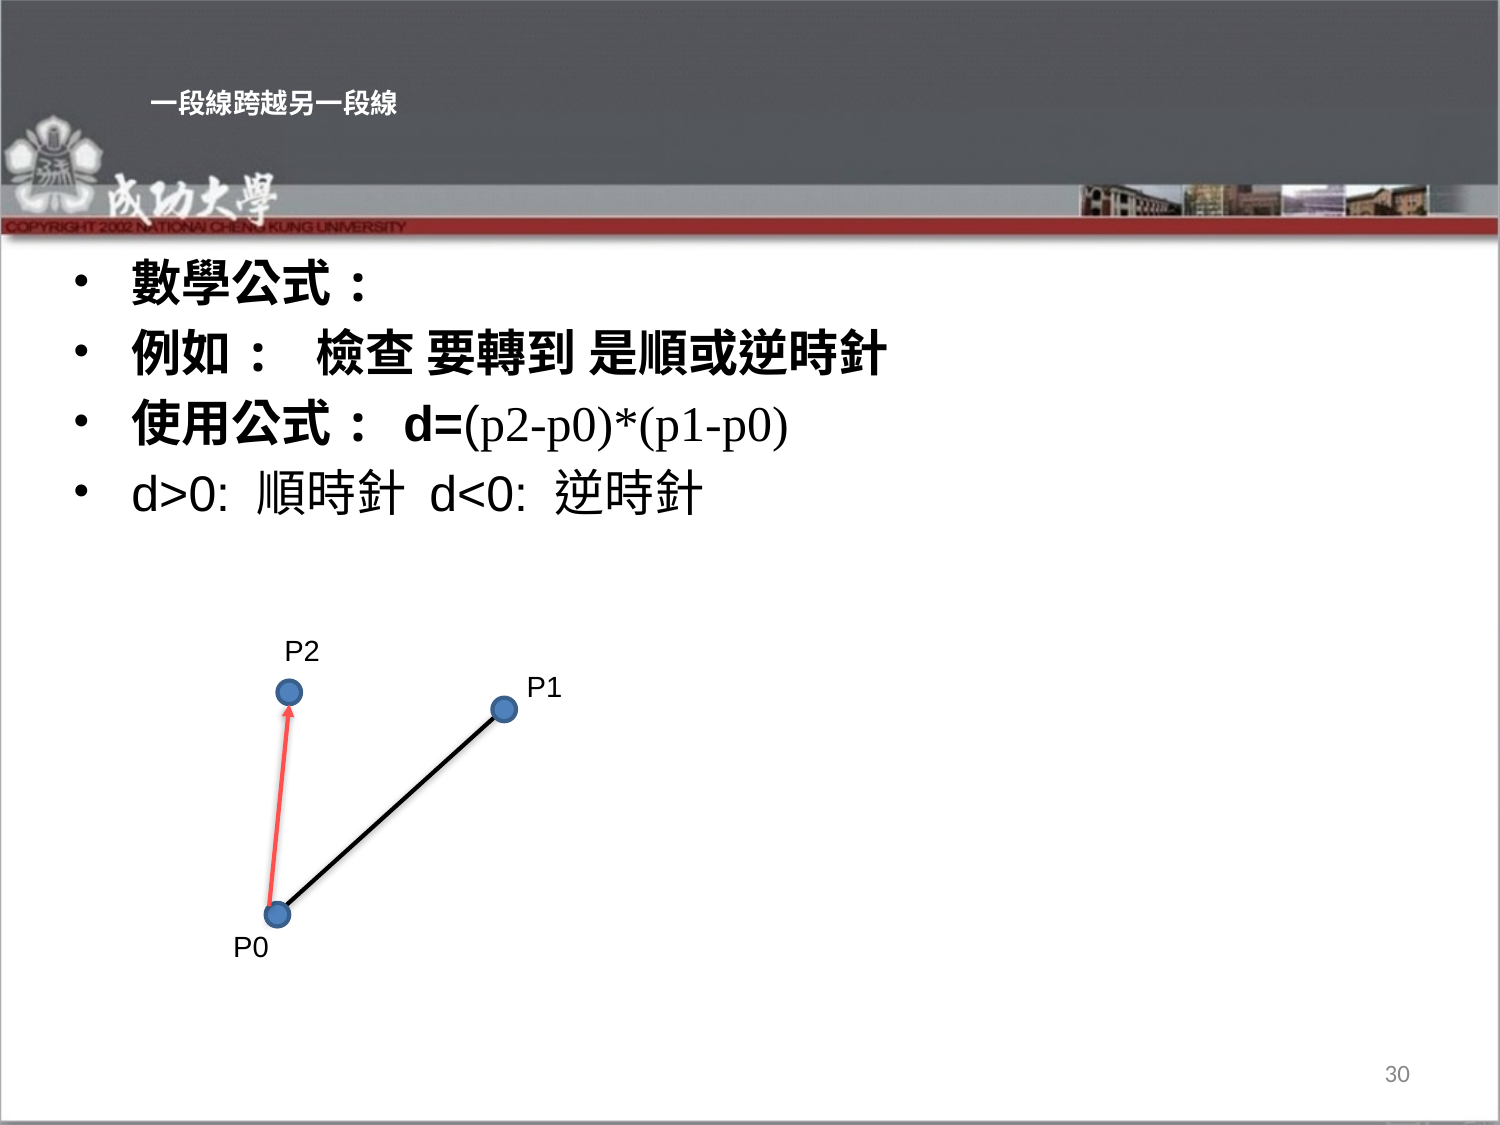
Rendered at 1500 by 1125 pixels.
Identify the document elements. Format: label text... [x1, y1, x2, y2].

text_box P2 [269, 625, 335, 675]
text_box [491, 695, 518, 722]
slide_number 30 [1074, 1042, 1425, 1103]
text_box [275, 678, 304, 705]
picture [0, 0, 1500, 1125]
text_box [266, 707, 506, 923]
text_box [268, 703, 290, 907]
text_box P0 [218, 920, 284, 971]
text_box P1 [511, 660, 578, 711]
title 一段線跨越另一段線 [135, 45, 1425, 161]
